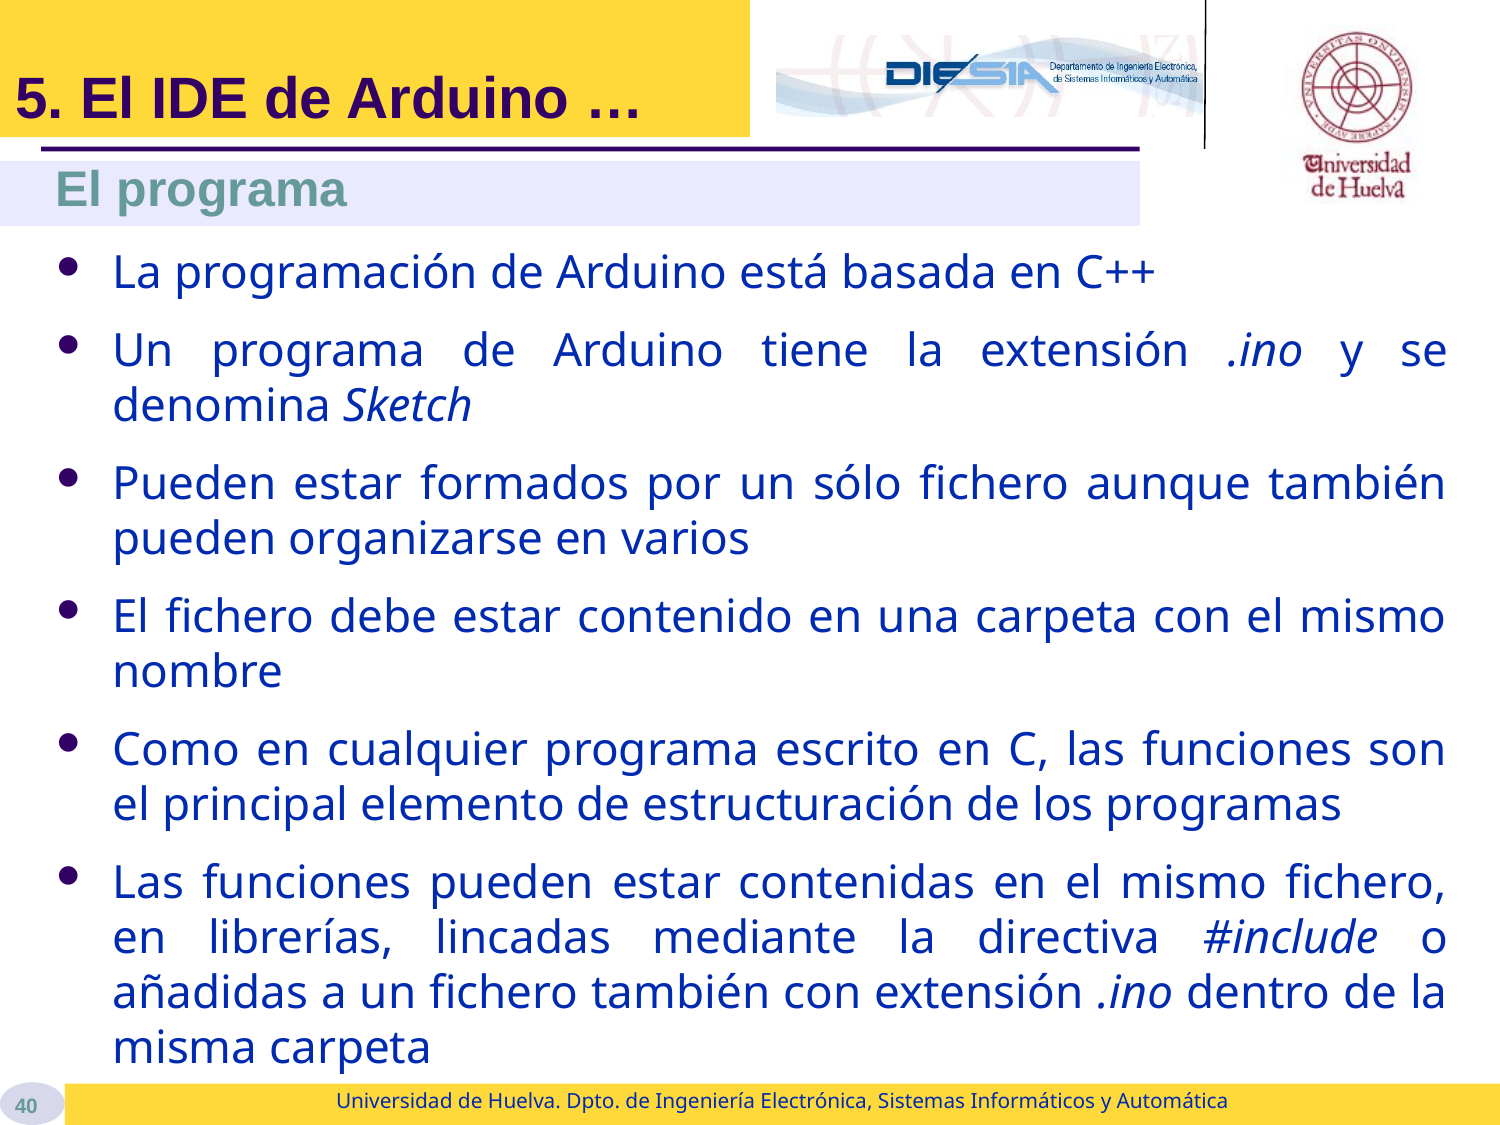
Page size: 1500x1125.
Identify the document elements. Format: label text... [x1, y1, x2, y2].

text_box El programa [41, 148, 1412, 224]
list La programación de Arduino está basada en C++ Un programa de Arduino tiene la extensión .ino y se denomina Sketch Pueden estar formados por un sólo fichero aunque también pueden organizarse en varios El fichero debe estar contenido en una carpeta con el mismo nombre Como en cualquier programa escrito en C, las funciones son el principal elemento de estructuración de los programas Las funciones pueden estar contenidas en el mismo fichero, en librerías, lincadas mediante la directiva #include o añadidas a un fichero también con extensión .ino dentro de la misma carpeta [41, 235, 1463, 1032]
title 5. El IDE de Arduino … [0, 0, 750, 138]
picture [1284, 25, 1429, 205]
picture [776, 35, 1203, 117]
